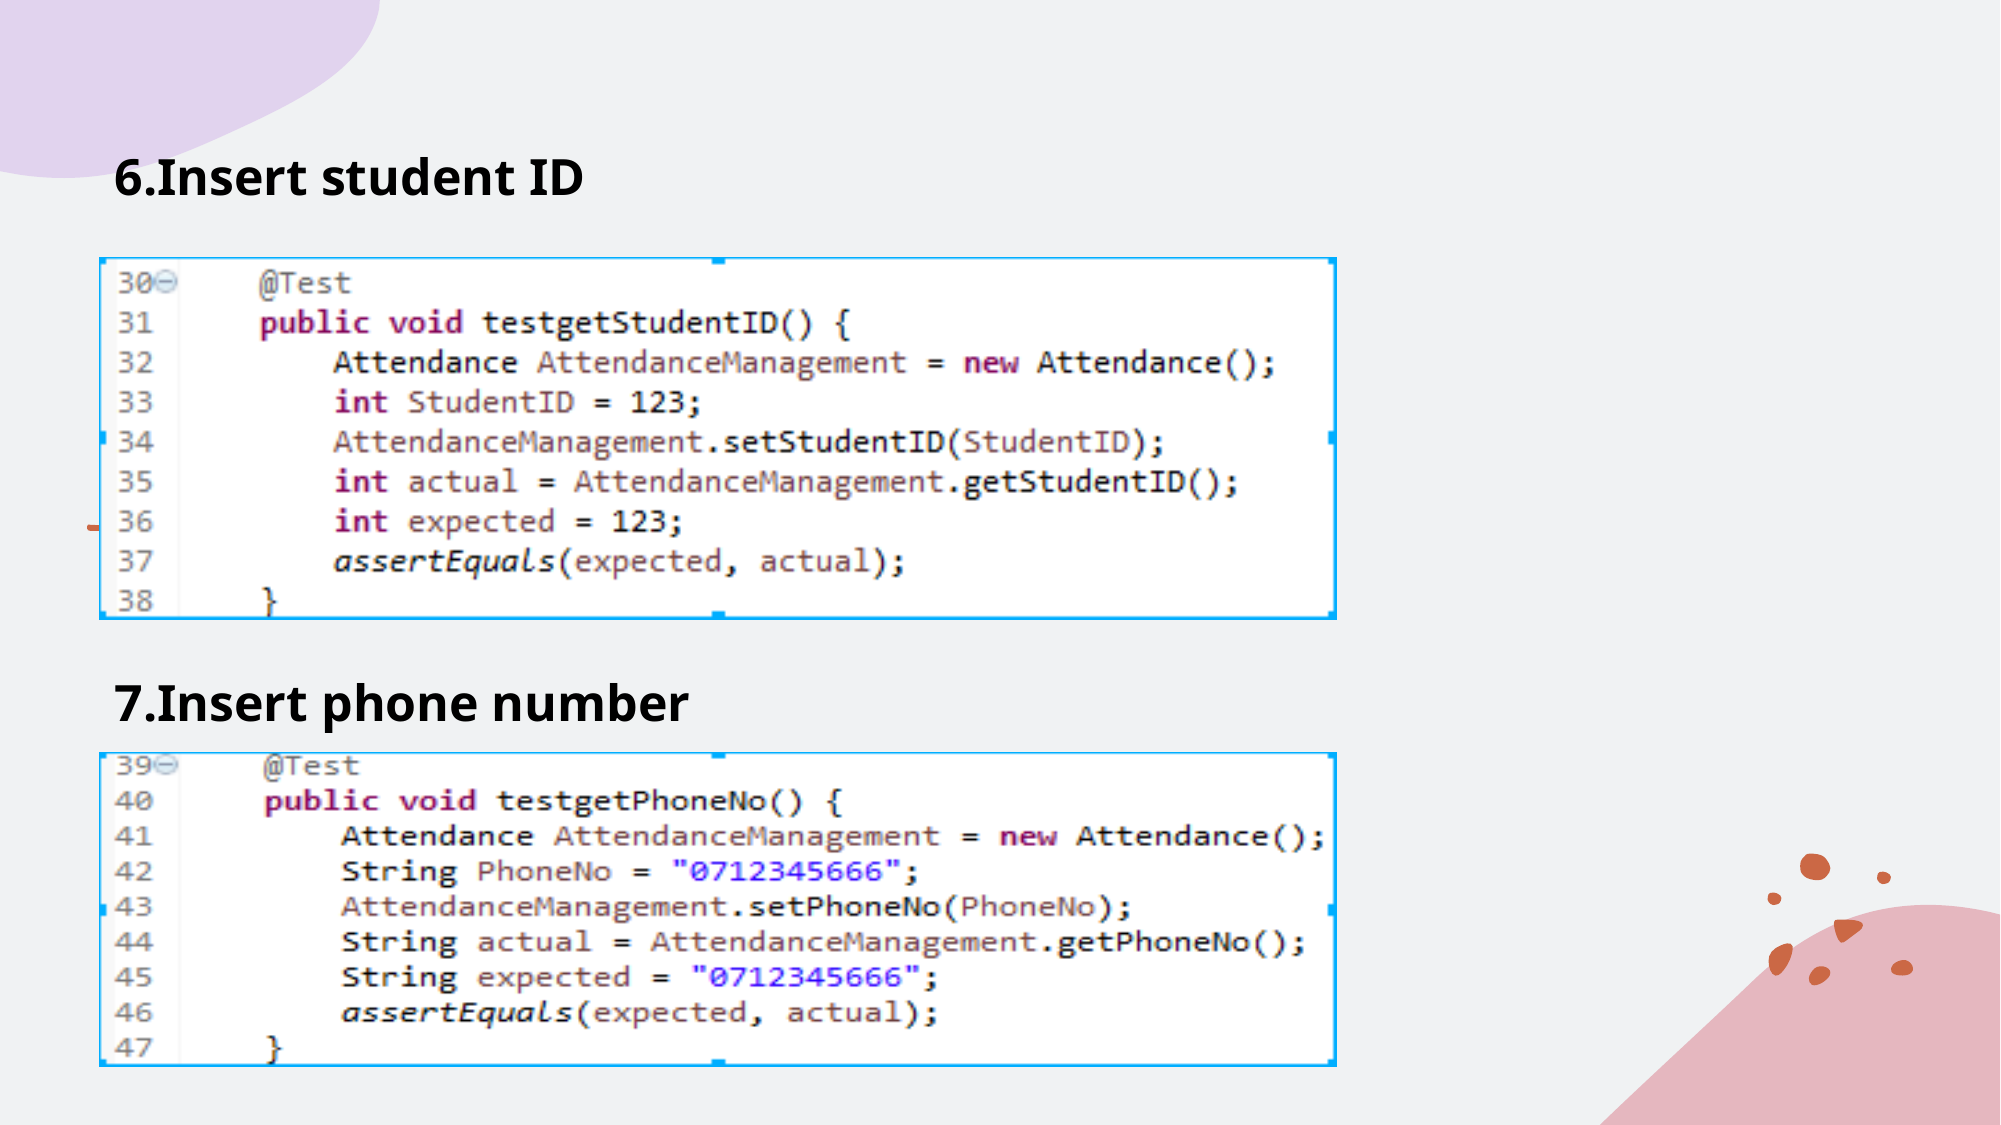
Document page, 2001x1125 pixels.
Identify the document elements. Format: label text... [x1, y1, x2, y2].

text_box 6.Insert student ID [99, 137, 1100, 213]
picture [101, 754, 1334, 1064]
text_box 7.Insert phone number [99, 664, 1100, 740]
picture [101, 259, 1334, 617]
